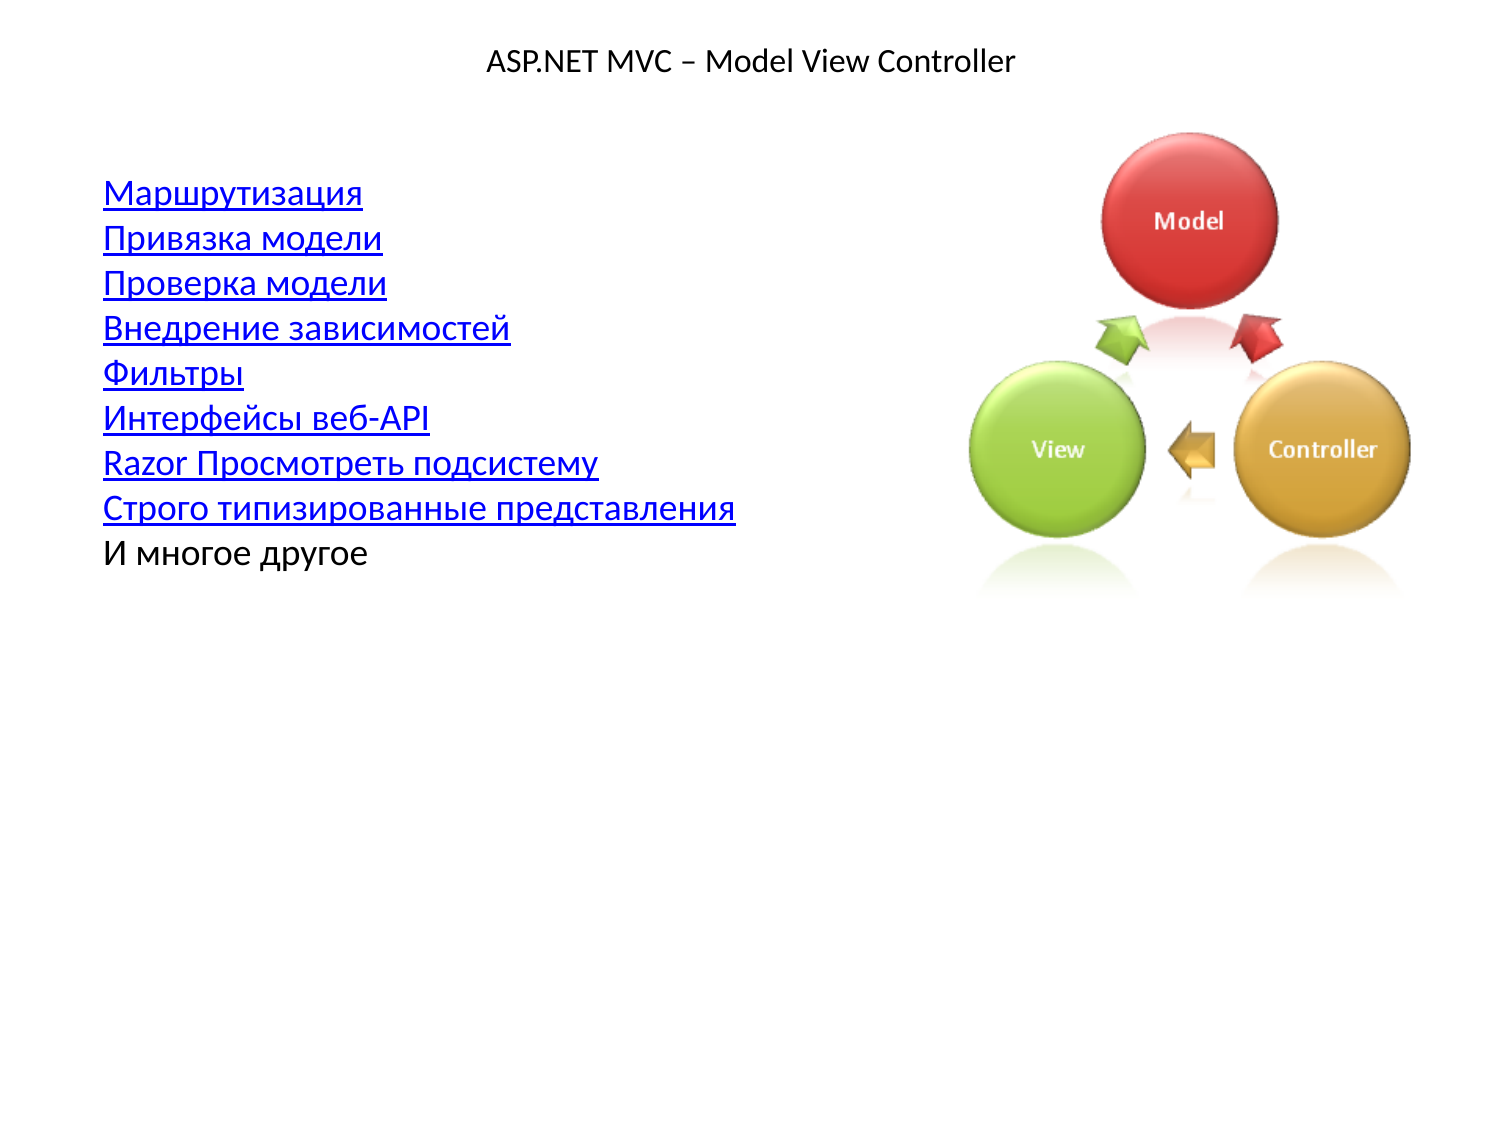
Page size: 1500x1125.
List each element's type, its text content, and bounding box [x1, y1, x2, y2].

picture [938, 125, 1451, 617]
text_box Маршрутизация Привязка модели Проверка модели Внедрение зависимостей Фильтры Интерфейсы веб-API Razor Просмотреть подсистему Строго типизированные представления И многое другое [88, 160, 892, 581]
title ASP.NET MVC – Model View Controller [76, 30, 1427, 88]
